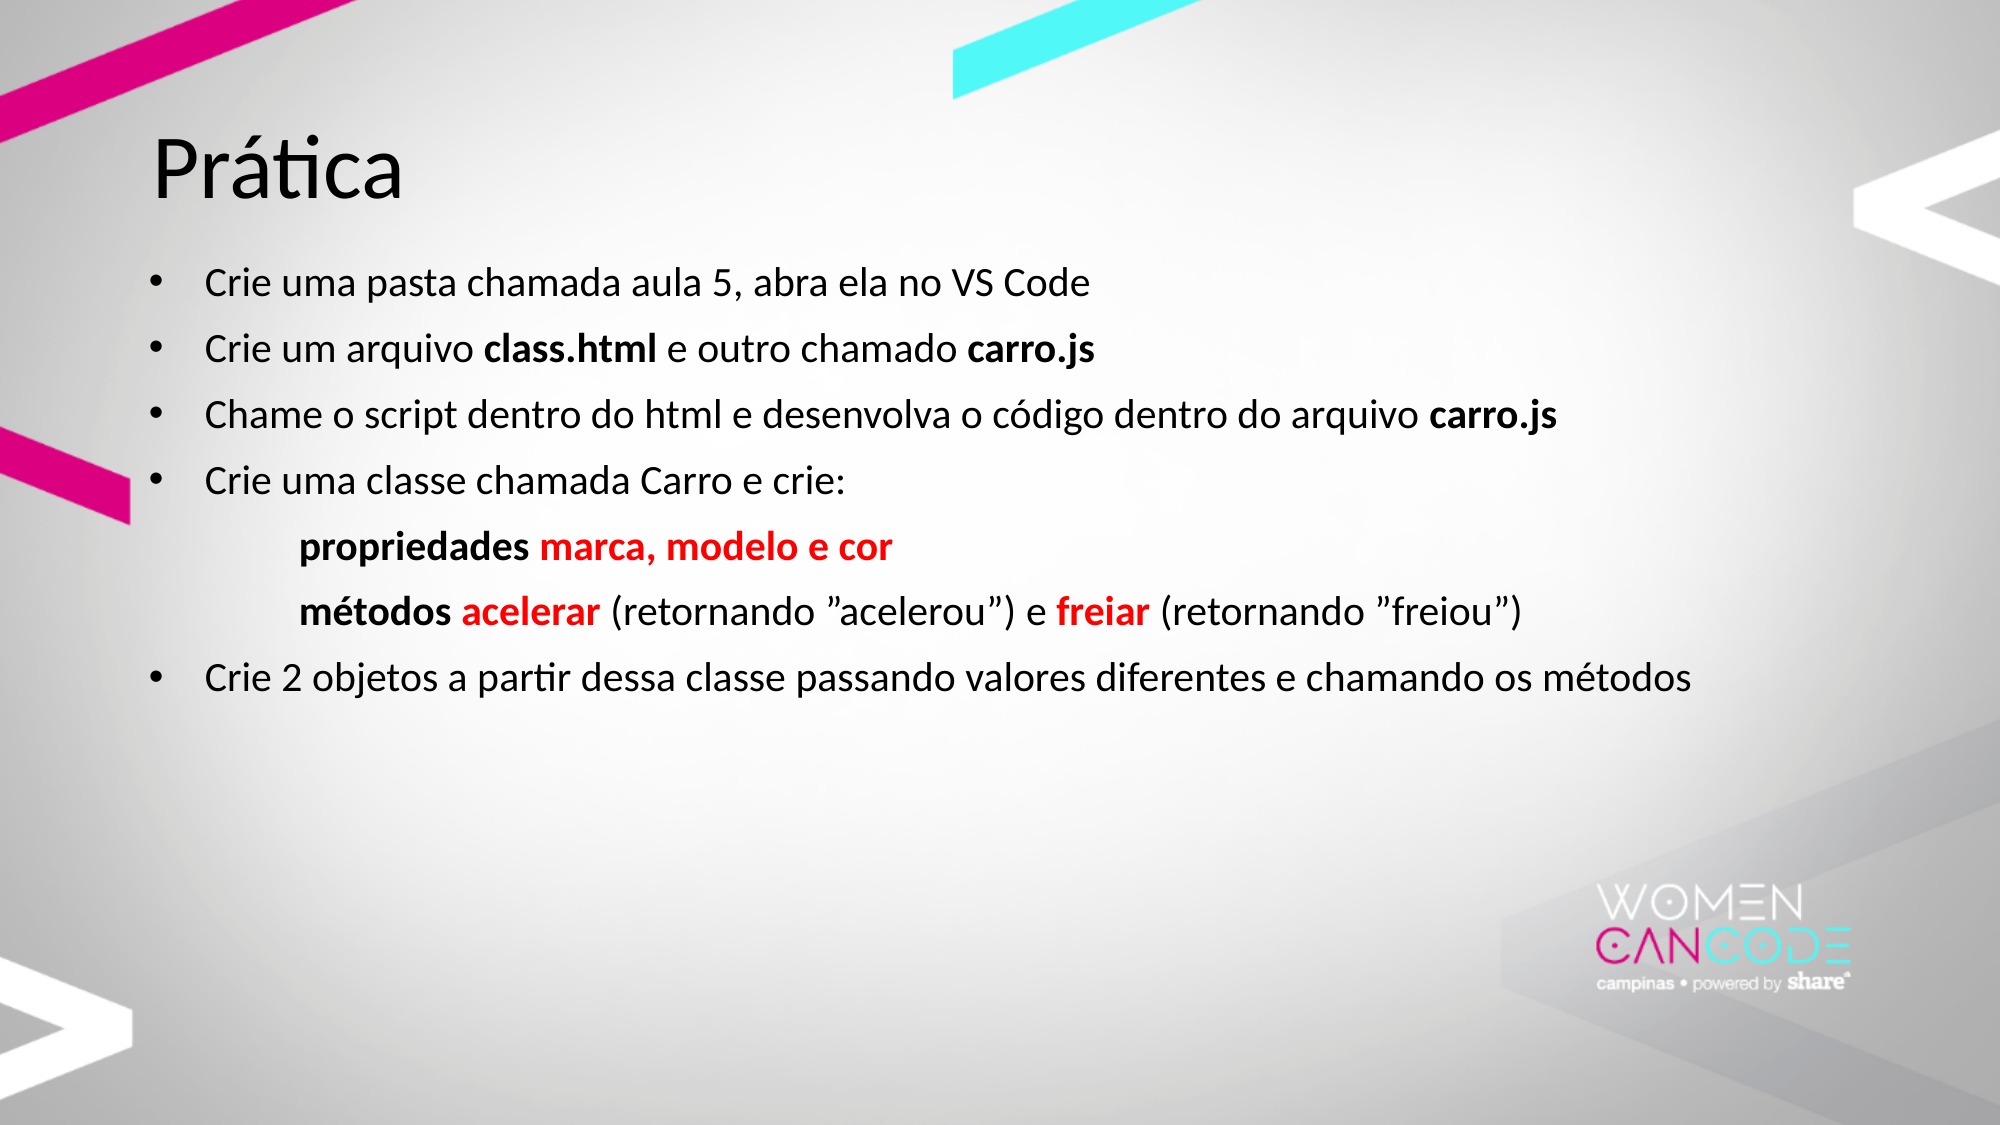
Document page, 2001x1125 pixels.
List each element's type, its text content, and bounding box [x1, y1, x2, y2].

list Crie uma pasta chamada aula 5, abra ela no VS Code Crie um arquivo class.html e outro chamado carro.js Chame o script dentro do html e desenvolva o código dentro do arquivo carro.js Crie uma classe chamada Carro e crie: propriedades marca, modelo e cor métodos acelerar (retornando ”acelerou”) e freiar (retornando ”freiou”) Crie 2 objetos a partir dessa classe passando valores diferentes e chamando os métodos [115, 253, 1885, 1014]
title Prática [137, 59, 1863, 278]
picture [0, 0, 2000, 1125]
